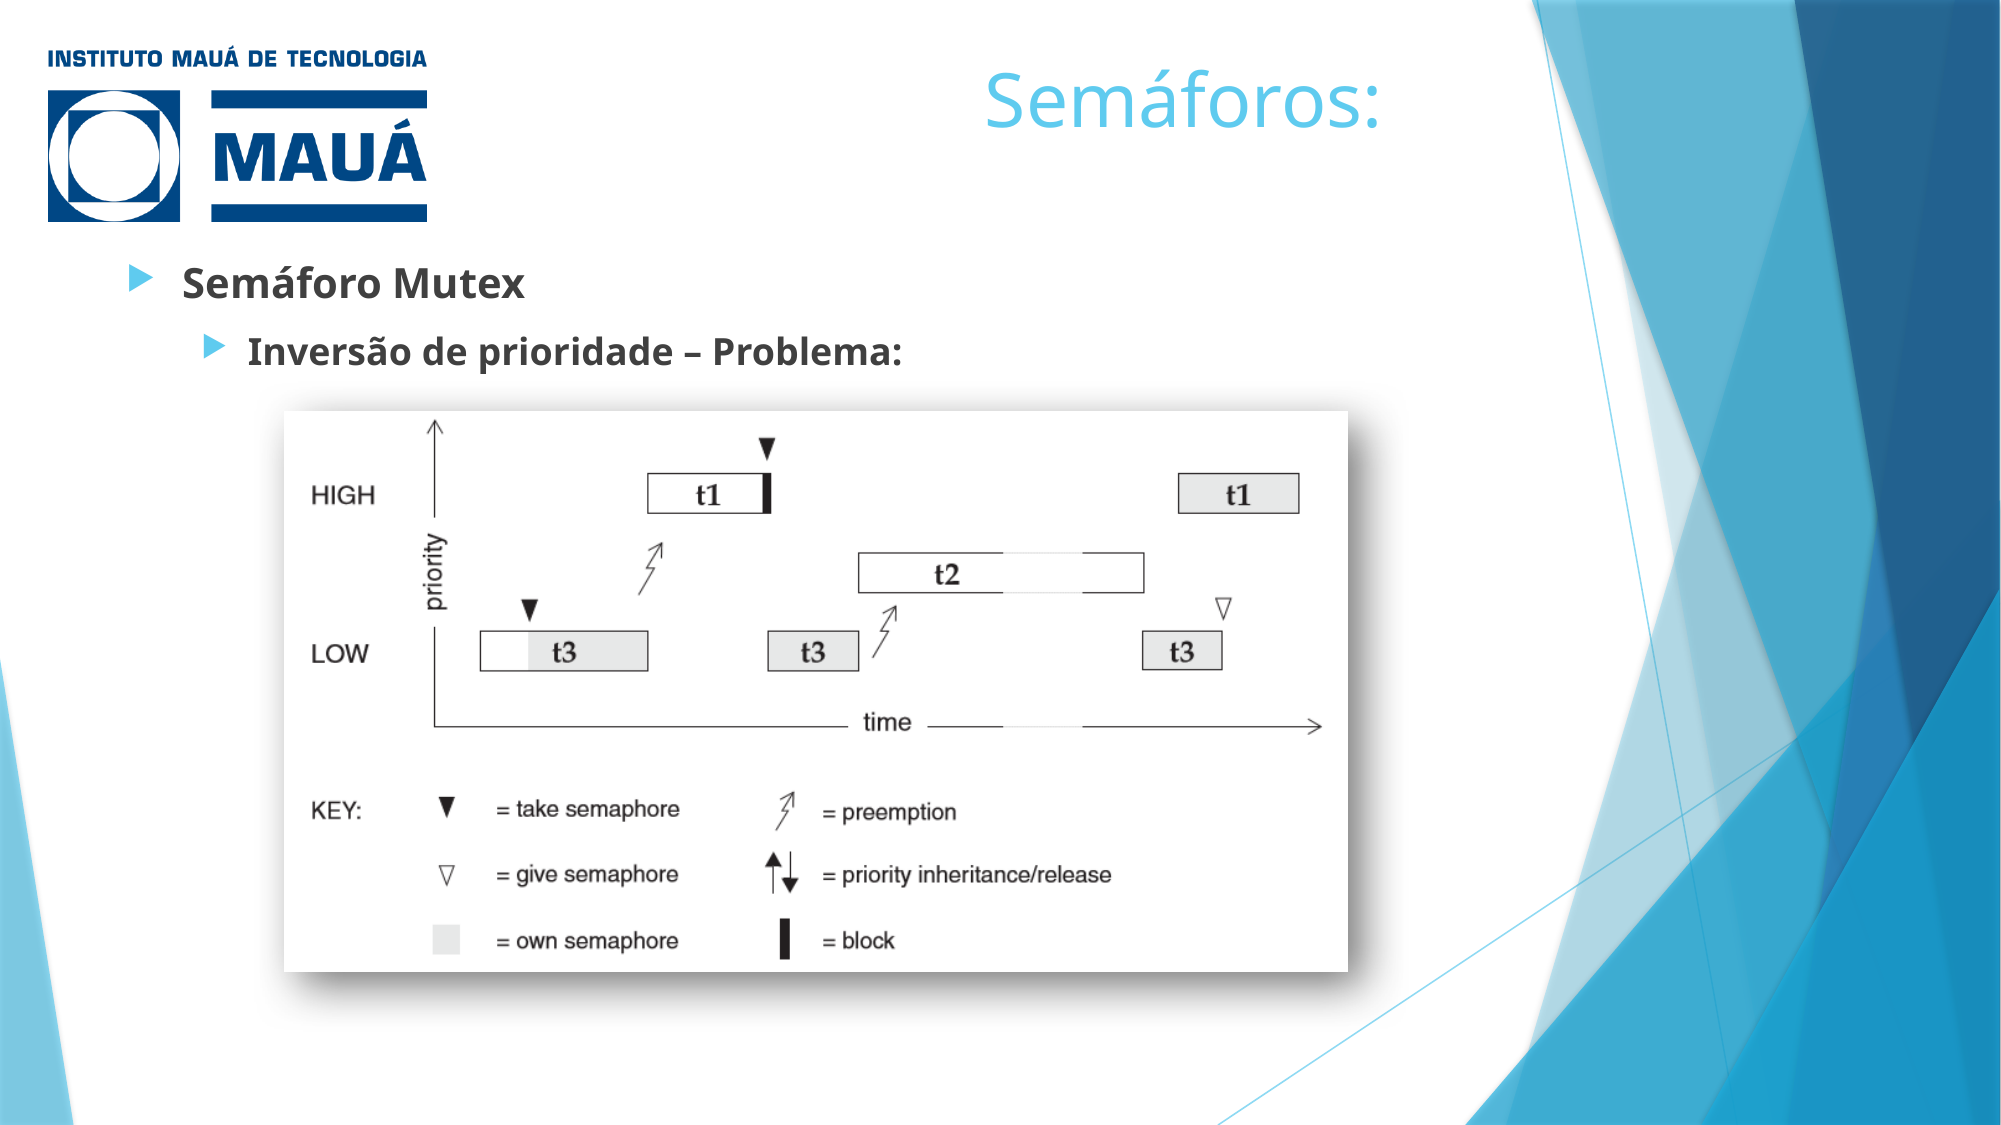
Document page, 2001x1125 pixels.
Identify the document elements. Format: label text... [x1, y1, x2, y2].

list Semáforo Mutex Inversão de prioridade – Problema: [111, 249, 1522, 1074]
picture [47, 44, 428, 223]
text_box Semáforos: [970, 45, 1518, 106]
picture [283, 410, 1349, 973]
